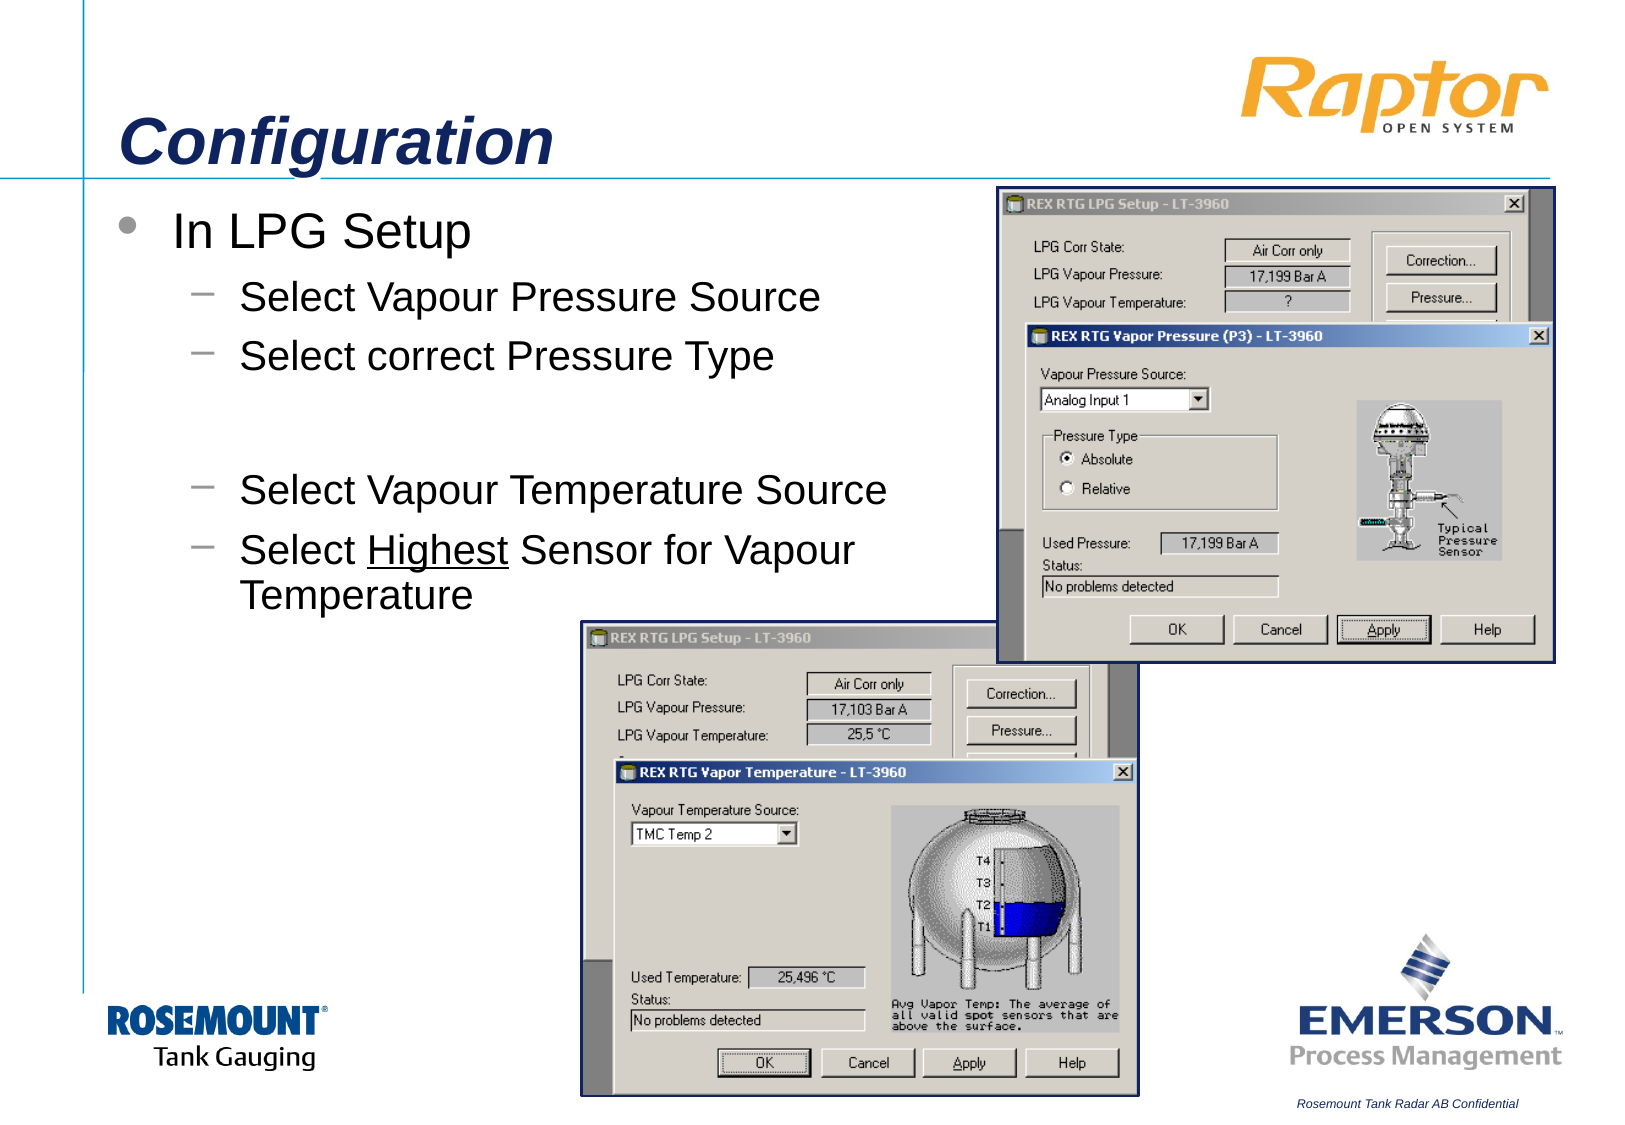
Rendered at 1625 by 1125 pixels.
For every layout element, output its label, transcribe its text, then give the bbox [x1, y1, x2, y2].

picture [1234, 54, 1555, 135]
picture [108, 1005, 328, 1071]
list In LPG Setup Select Vapour Pressure Source Select correct Pressure Type Select Vapour Temperature Source Select Highest Sensor for Vapour Temperature [101, 197, 973, 944]
picture [582, 188, 1554, 1095]
title Configuration [103, 66, 1454, 186]
picture [1271, 905, 1582, 1098]
